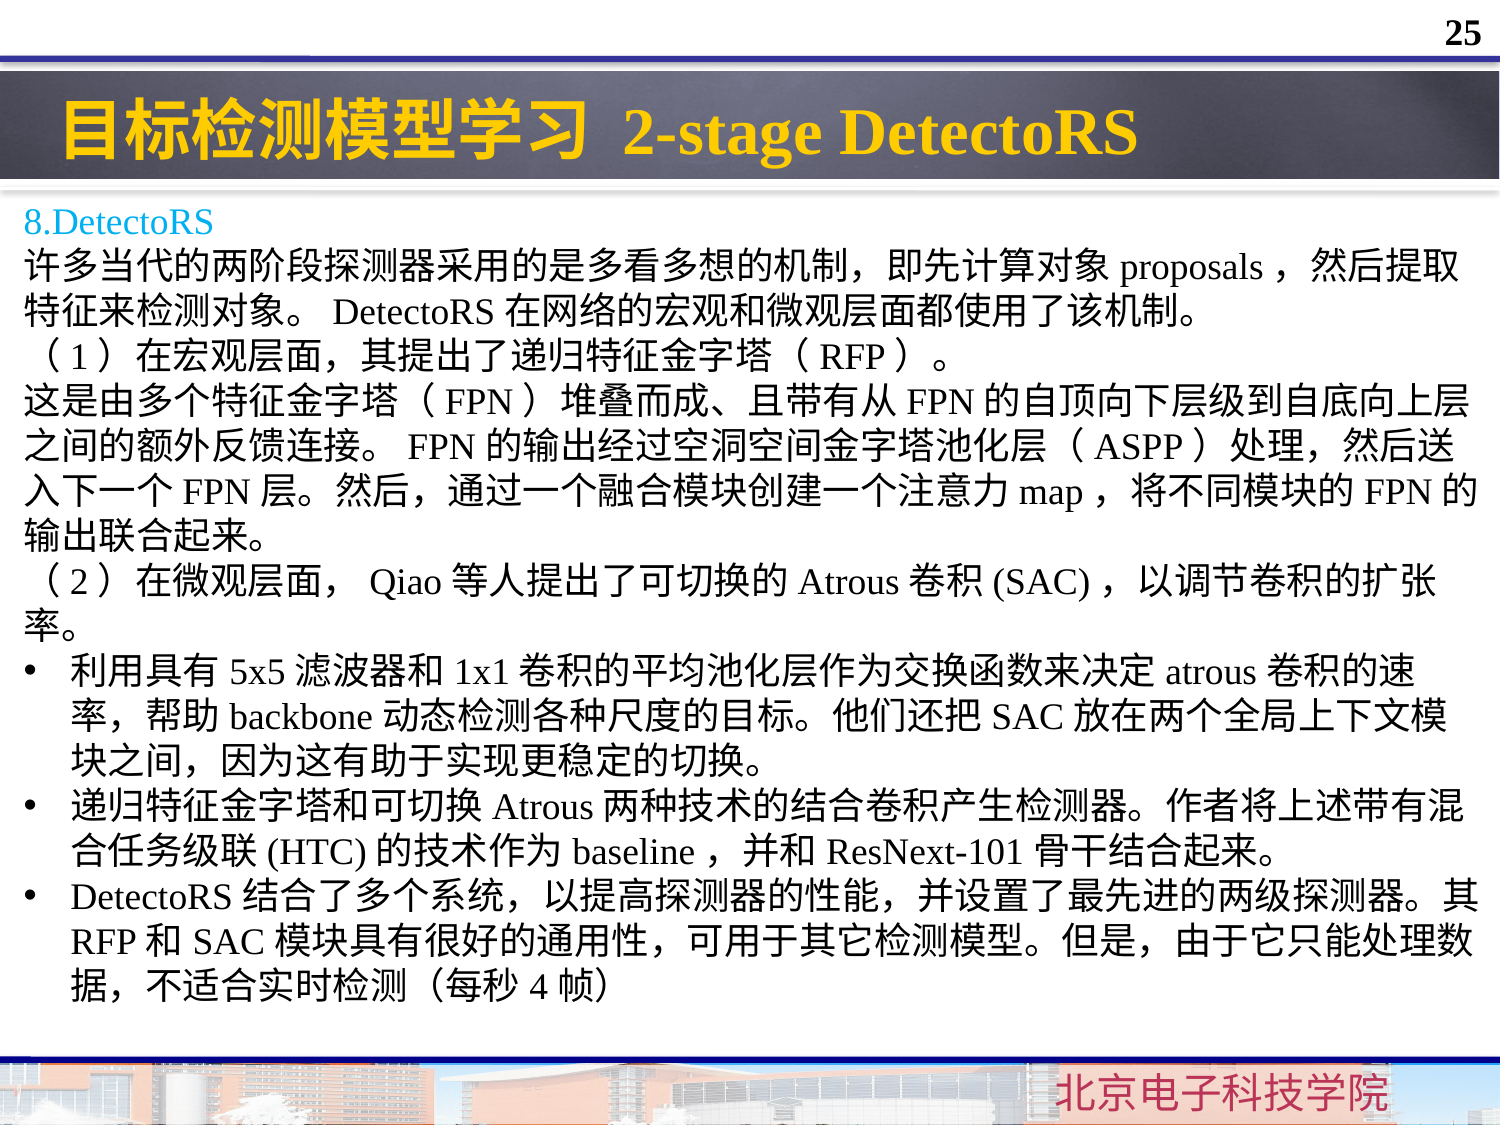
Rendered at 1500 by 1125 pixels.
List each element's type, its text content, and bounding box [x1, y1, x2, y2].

slide_number 25 [1317, 0, 1498, 54]
text_box 目标检测模型学习 2-stage DetectoRS [42, 75, 1458, 180]
text_box 8.DetectoRS 许多当代的两阶段探测器采用的是多看多想的机制，即先计算对象proposals，然后提取特征来检测对象。DetectoRS在网络的宏观和微观层面都使用了该机制。 （1）在宏观层面，其提出了递归特征金字塔（RFP）。 这是由多个特征金字塔（FPN）堆叠而成、且带有从FPN的自顶向下层级到自底向上层之间的额外反馈连接。FPN的输出经过空洞空间金字塔池化层（ASPP）处理，然后送入下一个FPN层。然后，通过一个融合模块创建一个注意力map，将不同模块的FPN的输出联合起来。 （2）在微观层面，Qiao等人提出了可切换的Atrous卷积(SAC)，以调节卷积的扩张率。 利用具有5x5滤波器和1x1卷积的平均池化层作为交换函数来决定atrous卷积的速率，帮助backbone动态检测各种尺度的目标。他们还把SAC放在两个全局上下文模块之间，因为这有助于实现更稳定的切换。 递归特征金字塔和可切换Atrous两种技术的结合卷积产生检测器。作者将上述带有混合任务级联(HTC)的技术作为baseline，并和ResNext-101骨干结合起来。 DetectoRS结合了多个系统，以提高探测器的性能，并设置了最先进的两级探测器。其RFP和SAC模块具有很好的通用性，可用于其它检测模型。但是，由于它只能处理数据，不适合实时检测（每秒4帧） [8, 189, 1500, 1015]
